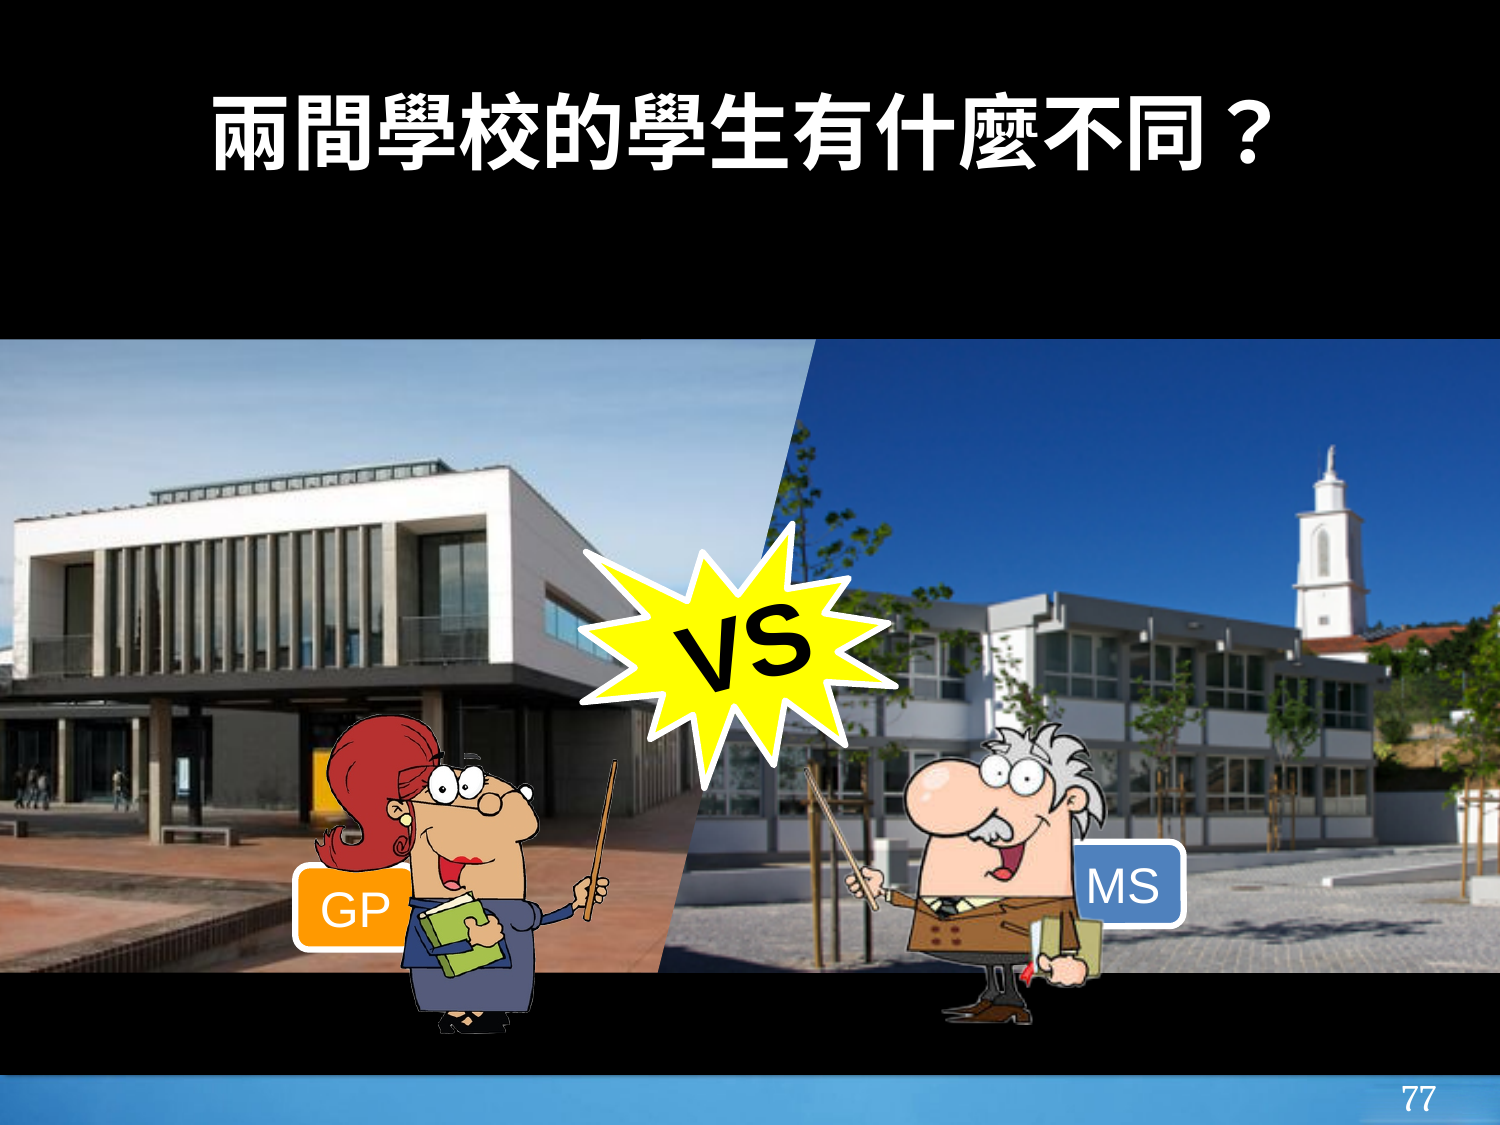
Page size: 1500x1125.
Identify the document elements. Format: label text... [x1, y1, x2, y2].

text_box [0, 339, 1500, 973]
picture [314, 714, 619, 1034]
slide_number ‹#› [1350, 1074, 1488, 1118]
picture [0, 1075, 1500, 1125]
title 兩間學校的學生有什麼不同？ [78, 27, 1422, 232]
picture [803, 722, 1108, 1025]
